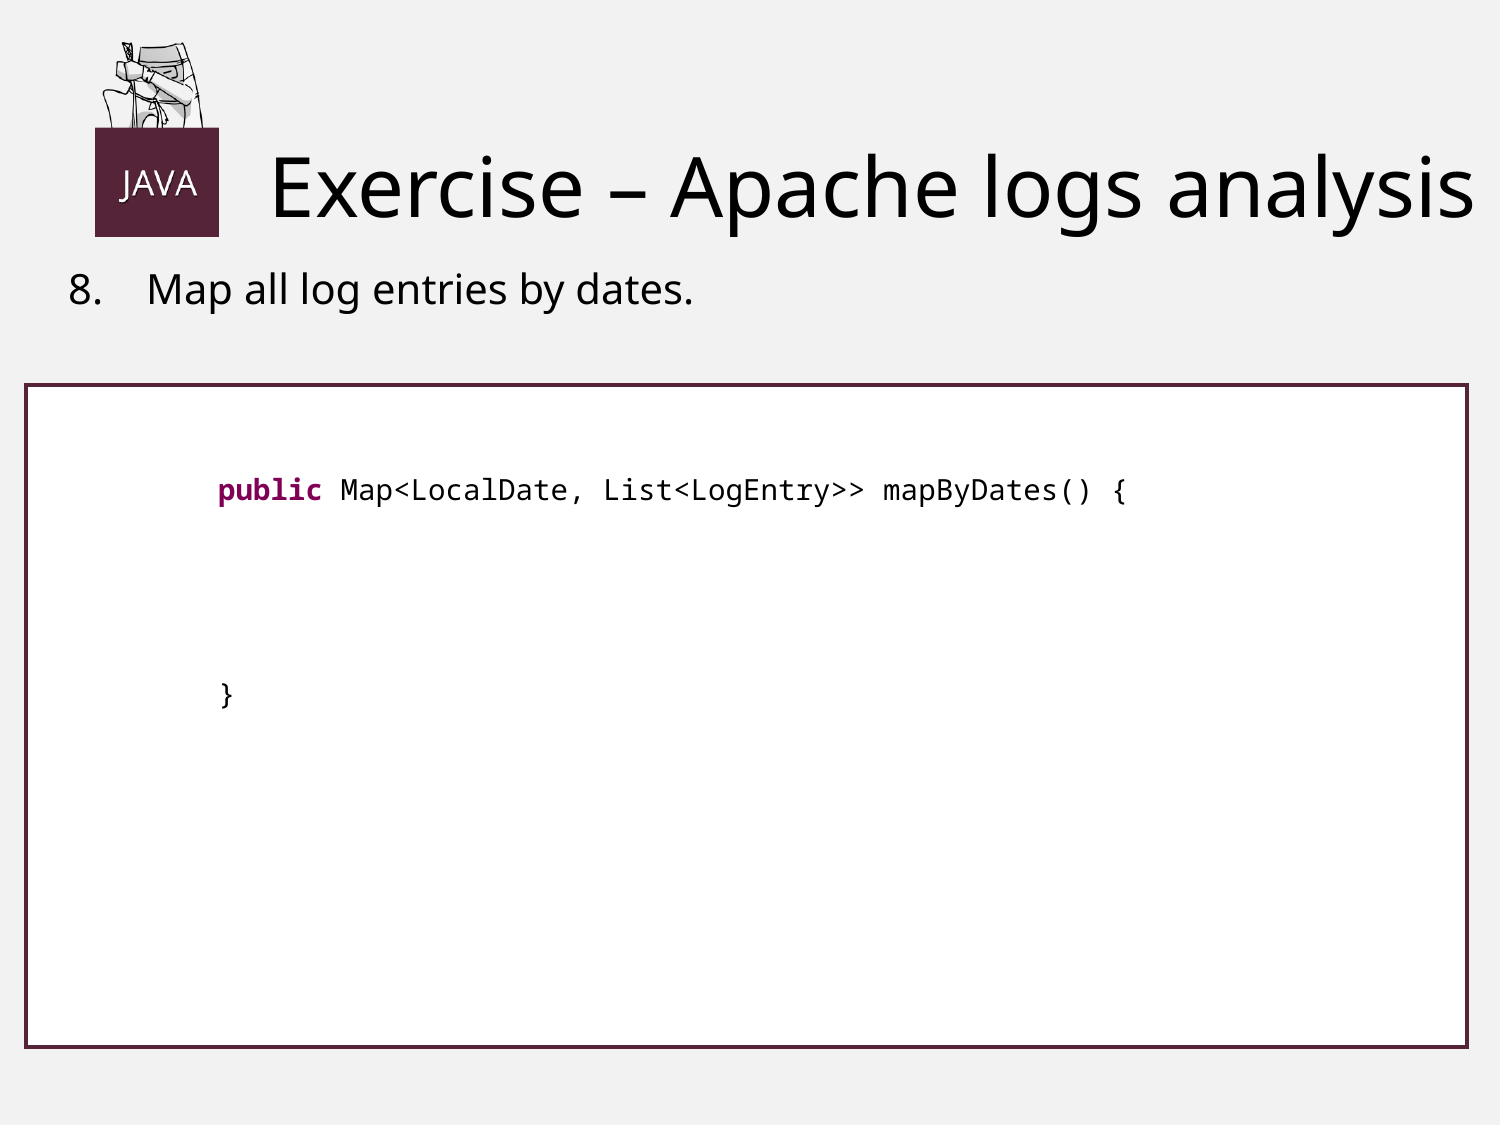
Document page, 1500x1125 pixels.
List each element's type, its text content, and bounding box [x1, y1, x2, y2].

title Exercise – Apache logs analysis [253, 90, 1500, 279]
picture [95, 42, 219, 238]
text_box 8. Map all log entries by dates. public Map<LocalDate, List<LogEntry>> mapByDates() { } [53, 196, 1447, 622]
text_box [25, 385, 1467, 1047]
